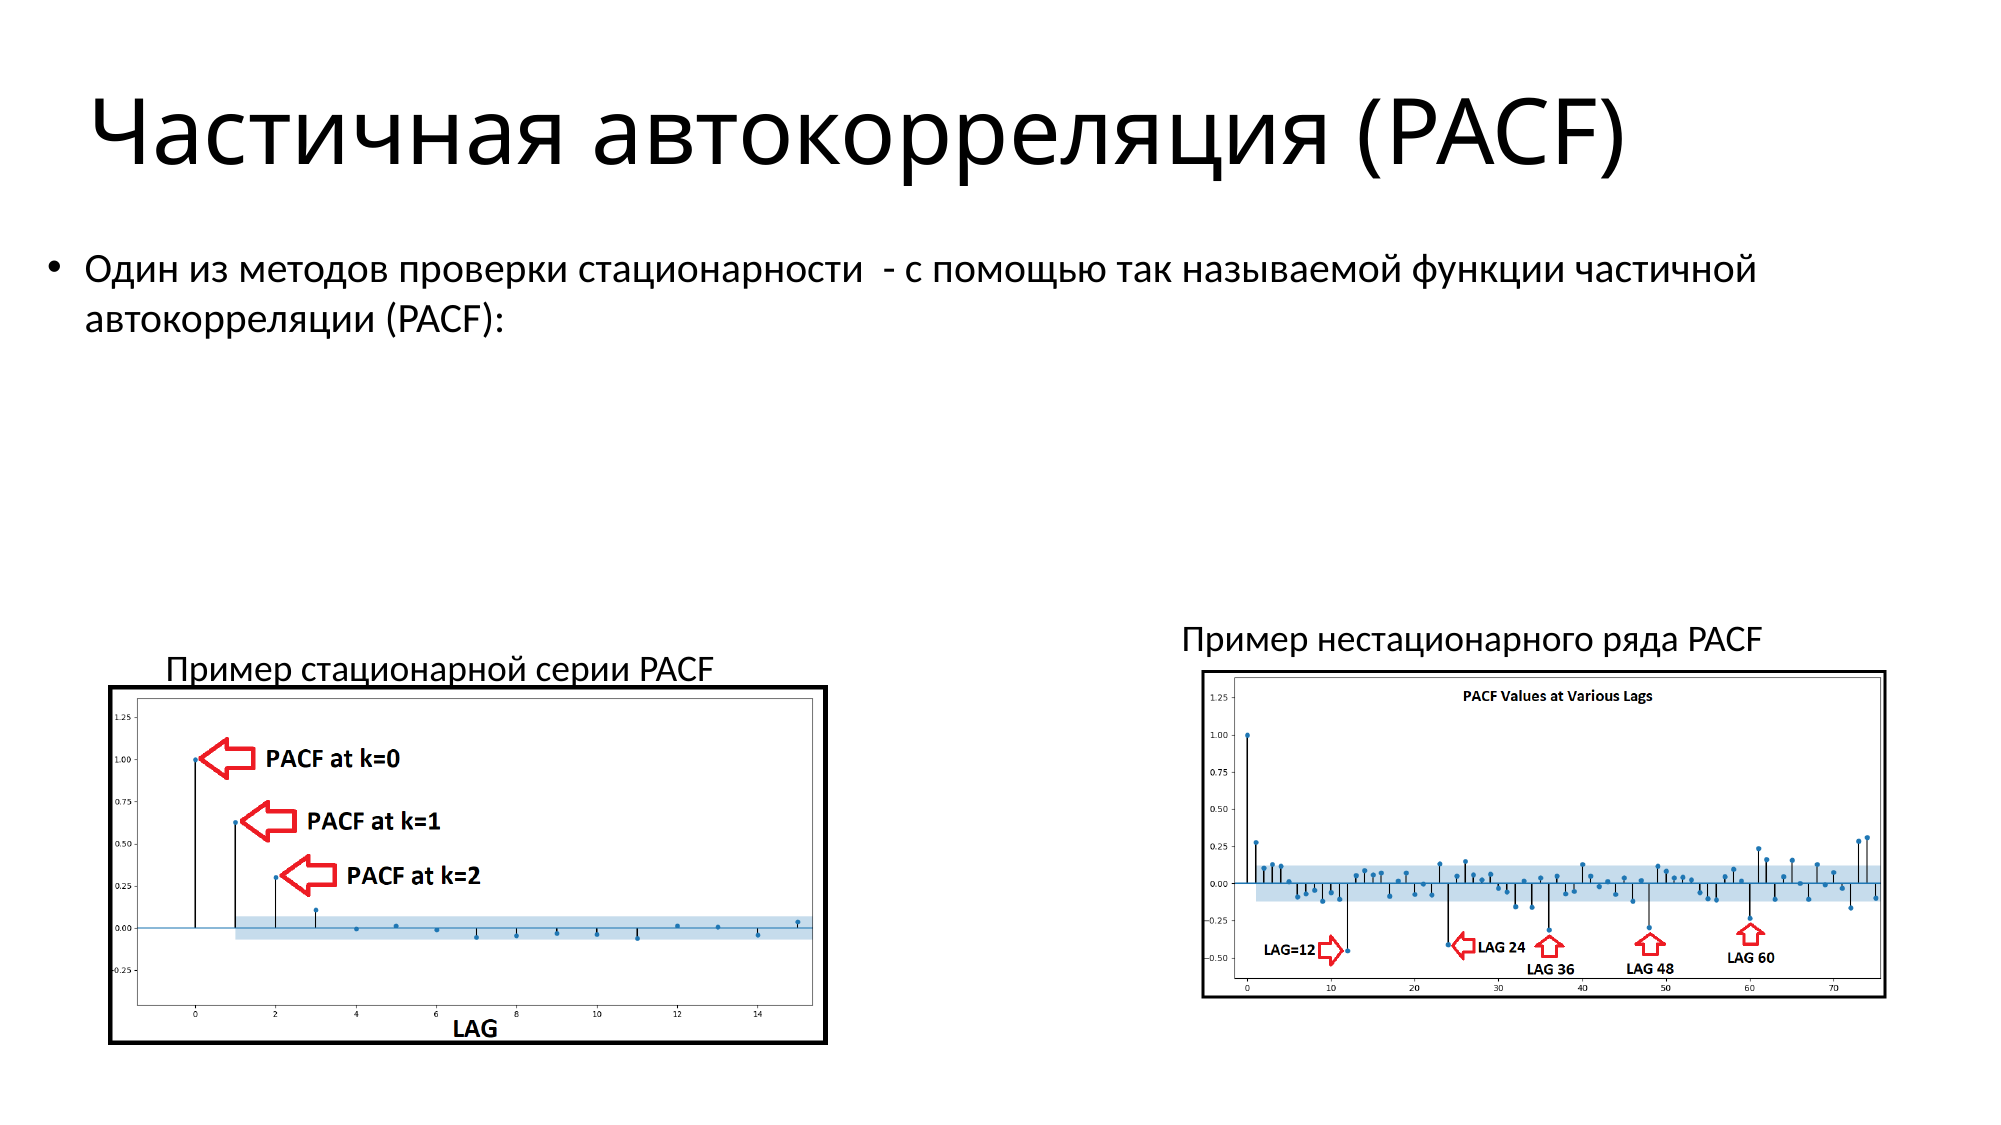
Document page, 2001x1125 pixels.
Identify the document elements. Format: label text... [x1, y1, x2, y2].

text_box Пример стационарной серии PACF [150, 636, 730, 676]
text_box Пример нестационарного ряда PACF [1166, 606, 1778, 666]
title Частичная автокорреляция (PACF) [73, 59, 1863, 210]
picture [1195, 666, 1893, 1003]
picture [98, 676, 836, 1052]
